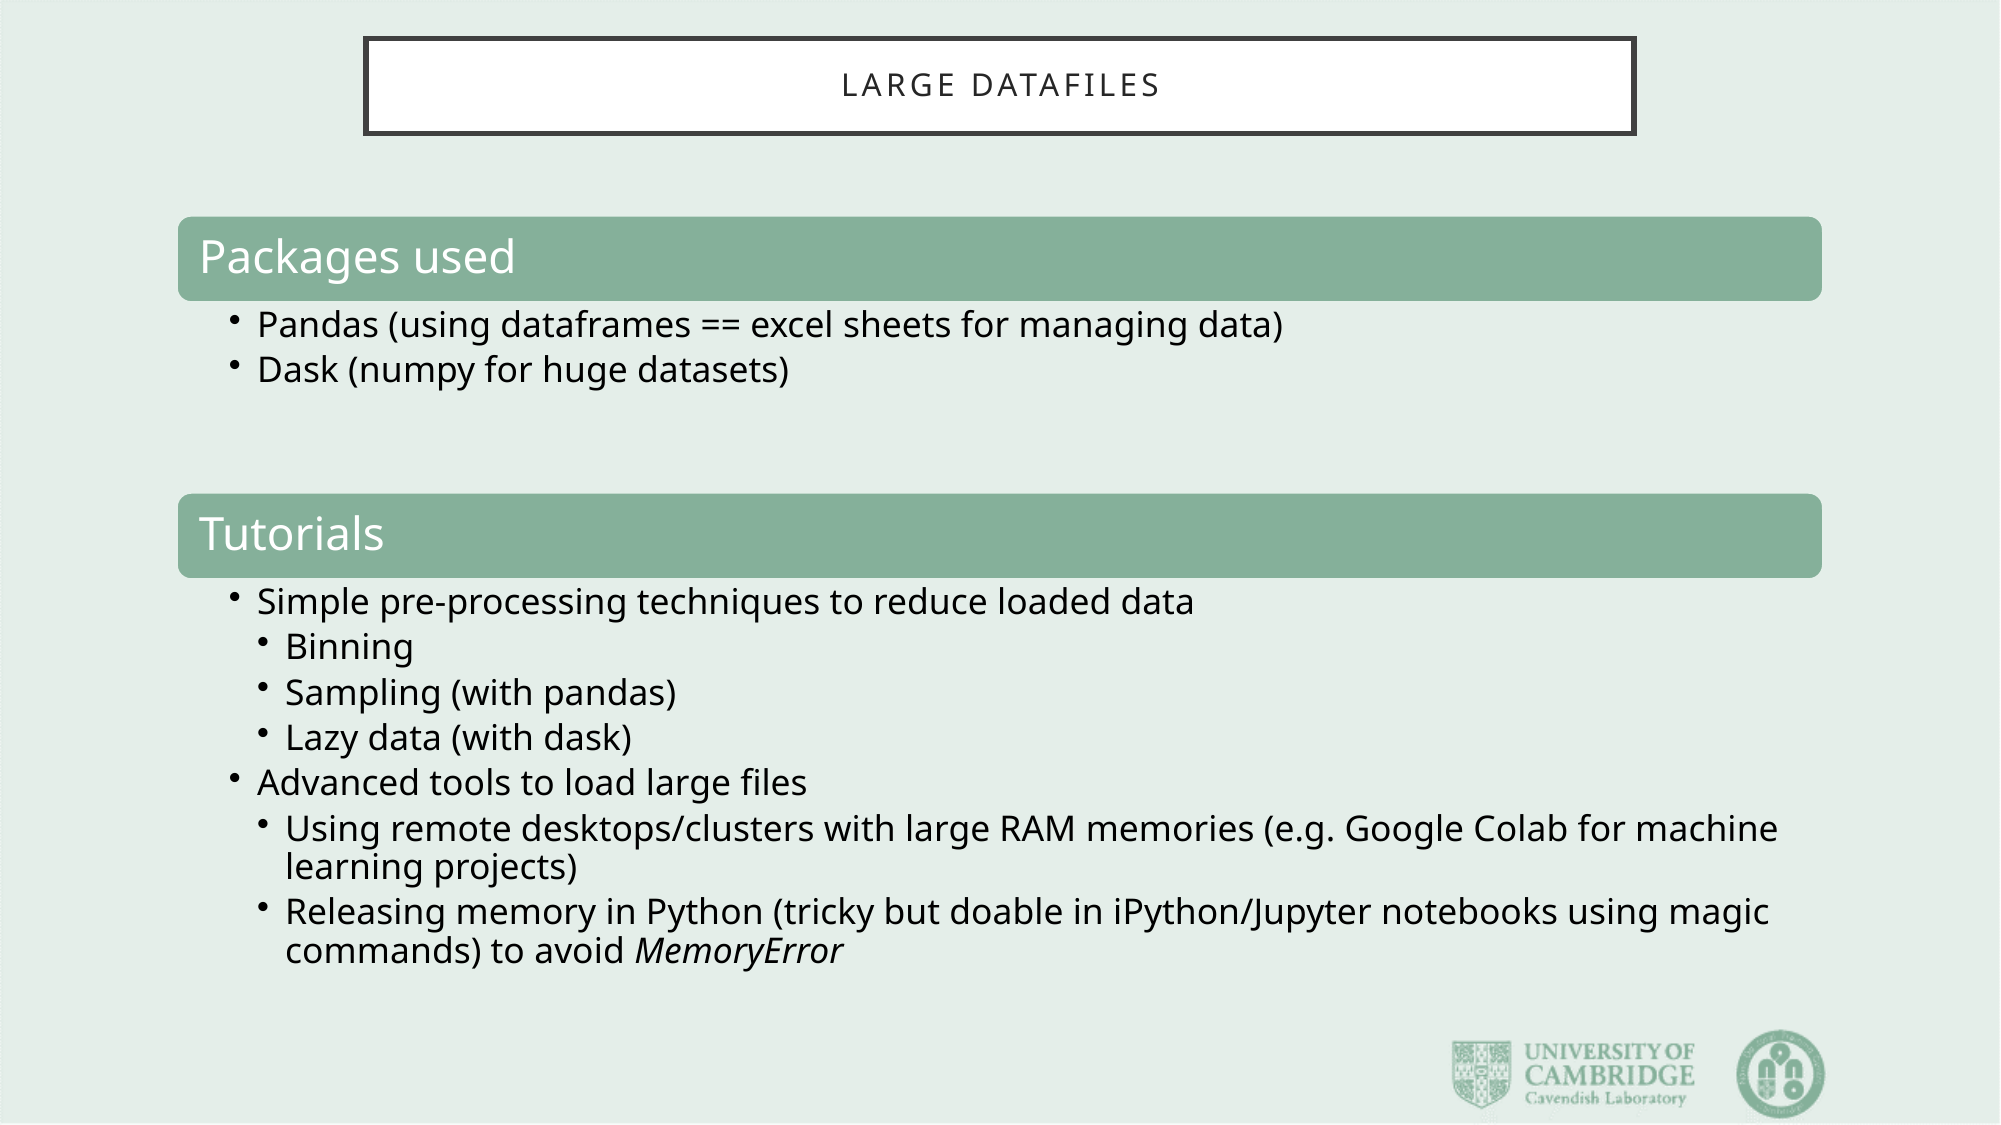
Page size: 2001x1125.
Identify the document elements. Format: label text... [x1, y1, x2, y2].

picture [0, 0, 2001, 1125]
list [176, 199, 1824, 1007]
title Large datafiles [363, 36, 1637, 136]
